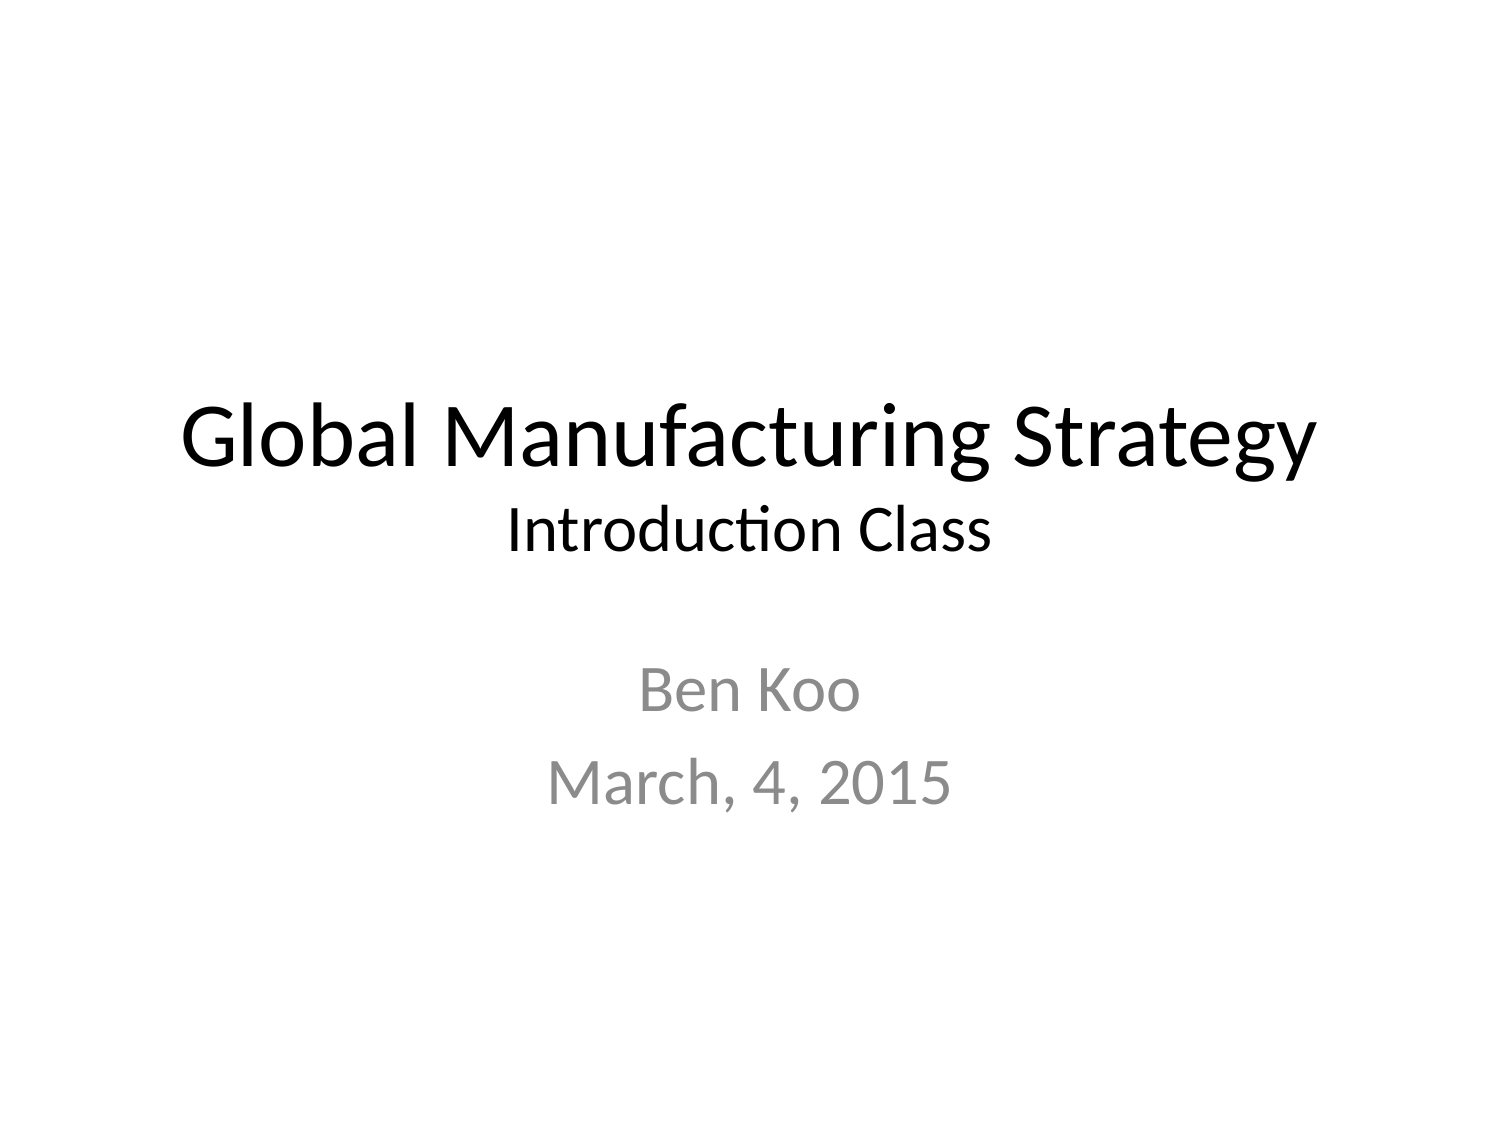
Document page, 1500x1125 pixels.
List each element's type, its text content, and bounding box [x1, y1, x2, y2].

title Global Manufacturing Strategy Introduction Class [112, 349, 1388, 591]
subtitle Ben Koo March, 4, 2015 [225, 637, 1275, 925]
